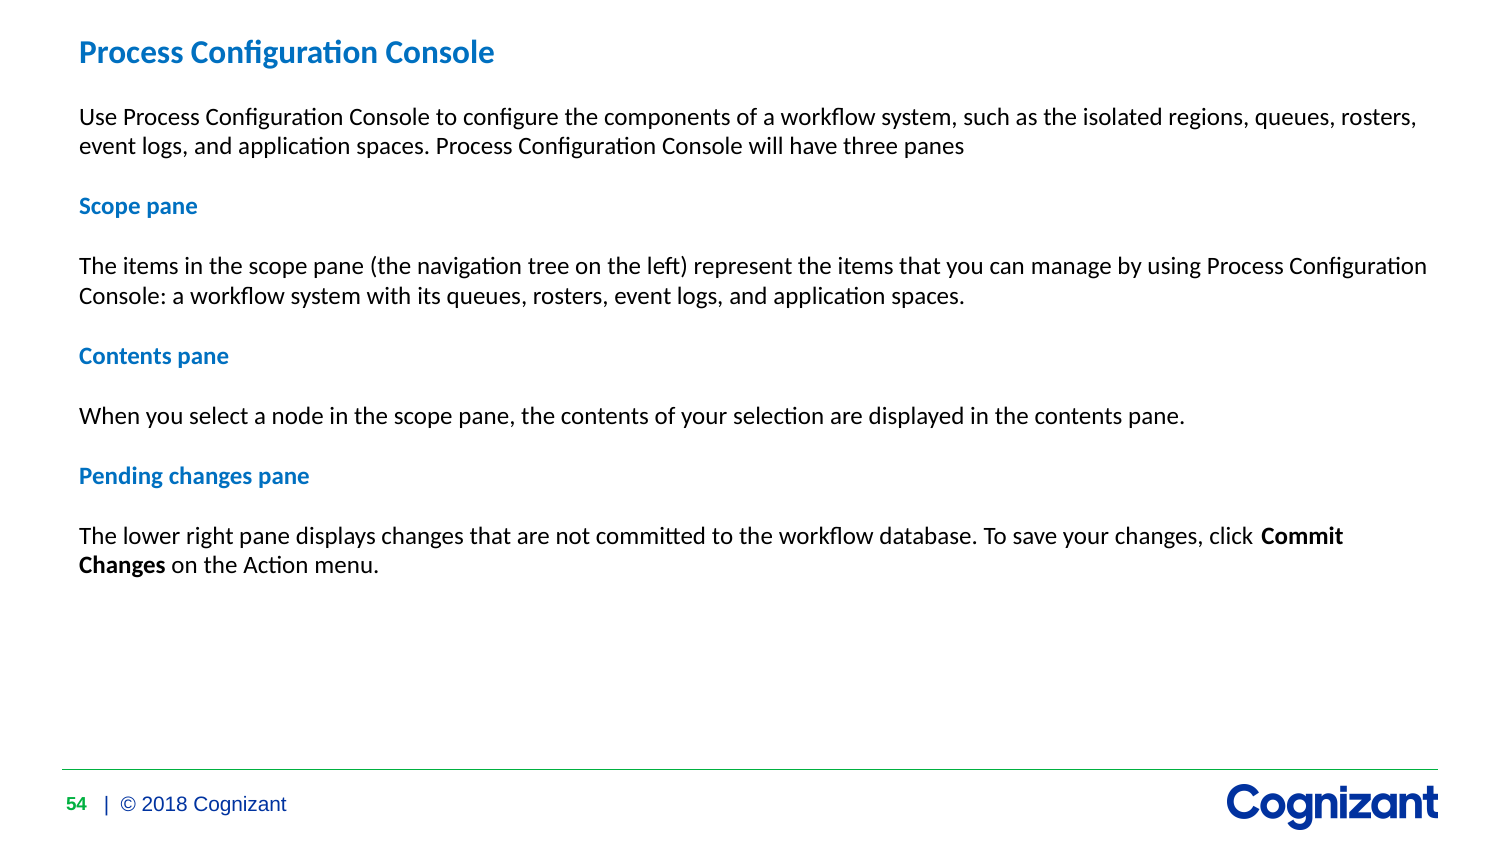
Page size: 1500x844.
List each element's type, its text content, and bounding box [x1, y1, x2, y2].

text_box Process Configuration Console Use Process Configuration Console to configure the components of a workflow system, such as the isolated regions, queues, rosters, event logs, and application spaces. Process Configuration Console will have three panes Scope pane The items in the scope pane (the navigation tree on the left) represent the items that you can manage by using Process Configuration Console: a workflow system with its queues, rosters, event logs, and application spaces. Contents pane When you select a node in the scope pane, the contents of your selection are displayed in the contents pane. Pending changes pane The lower right pane displays changes that are not committed to the workflow database. To save your changes, click Commit Changes on the Action menu. [64, 22, 1460, 617]
slide_number 54 [66, 790, 104, 817]
picture [1227, 784, 1438, 830]
